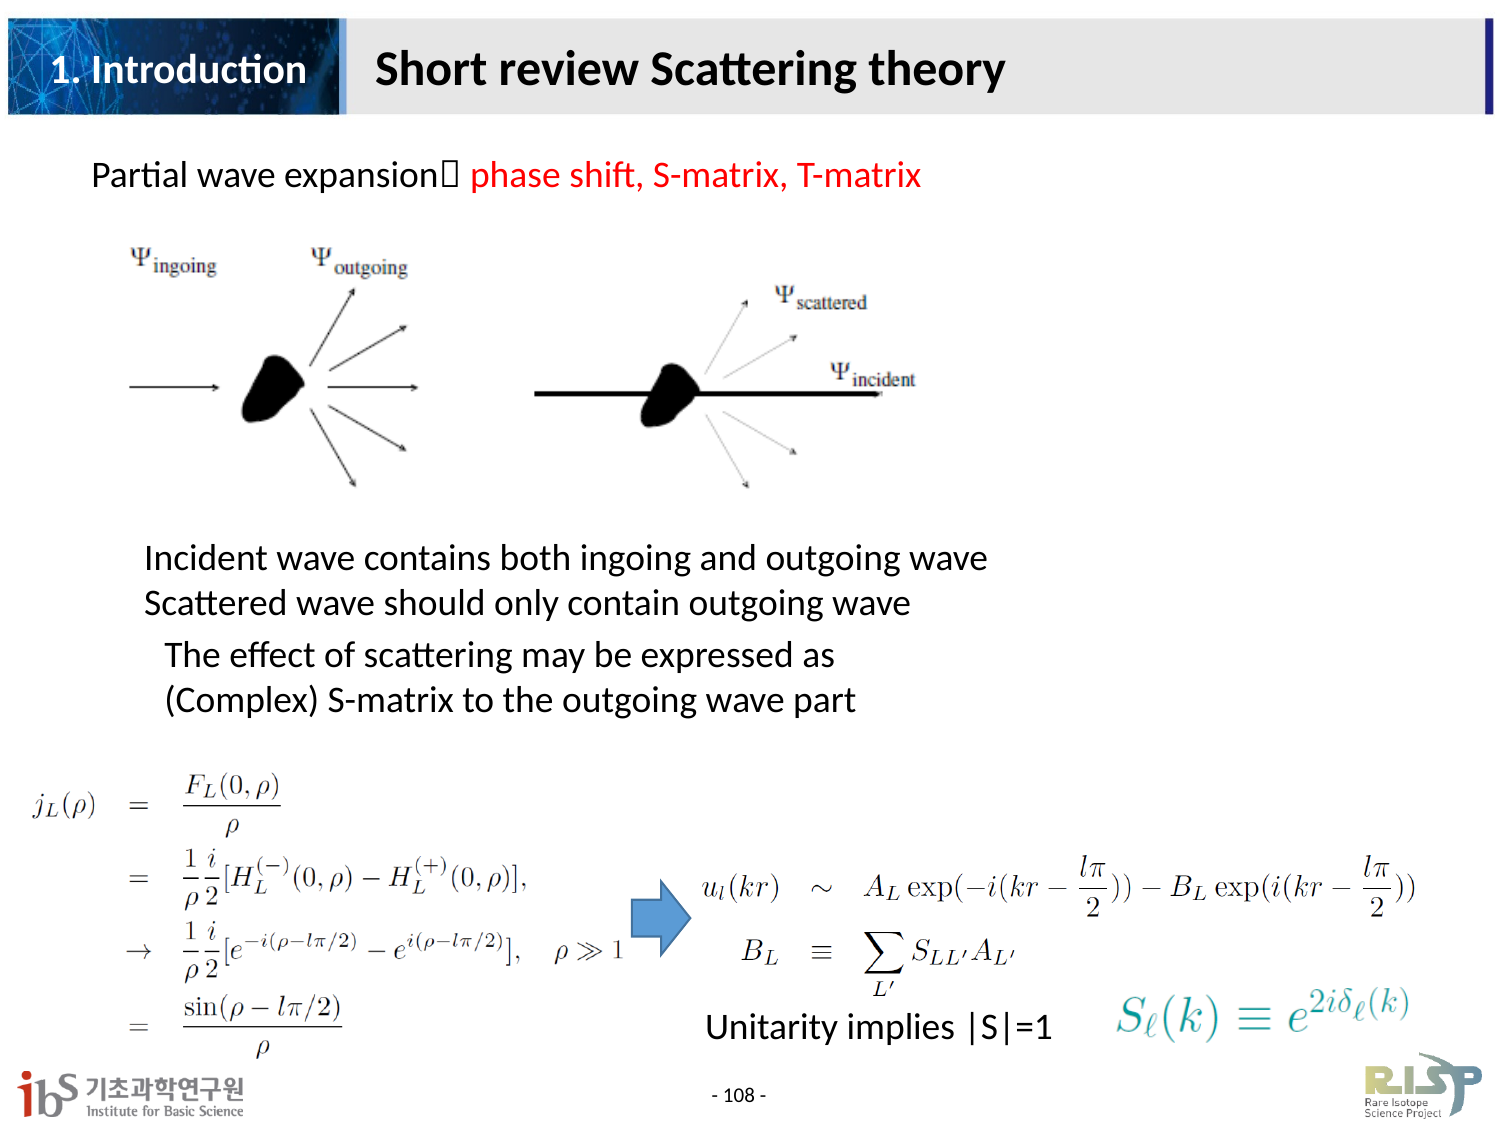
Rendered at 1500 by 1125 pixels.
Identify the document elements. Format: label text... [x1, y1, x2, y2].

text_box Unitarity implies |S|=1 [690, 1002, 1069, 1054]
text_box Incident wave contains both ingoing and outgoing wave Scattered wave should only contain outgoing wave [129, 525, 1004, 630]
picture [88, 231, 928, 507]
picture [688, 845, 1482, 1119]
text_box Partial wave expansion phase shift, S-matrix, T-matrix [76, 142, 1164, 203]
text_box The effect of scattering may be expressed as (Complex) S-matrix to the outgoing wave part [149, 623, 872, 728]
picture [17, 763, 637, 1117]
picture [2, 10, 1500, 130]
text_box [637, 878, 688, 958]
